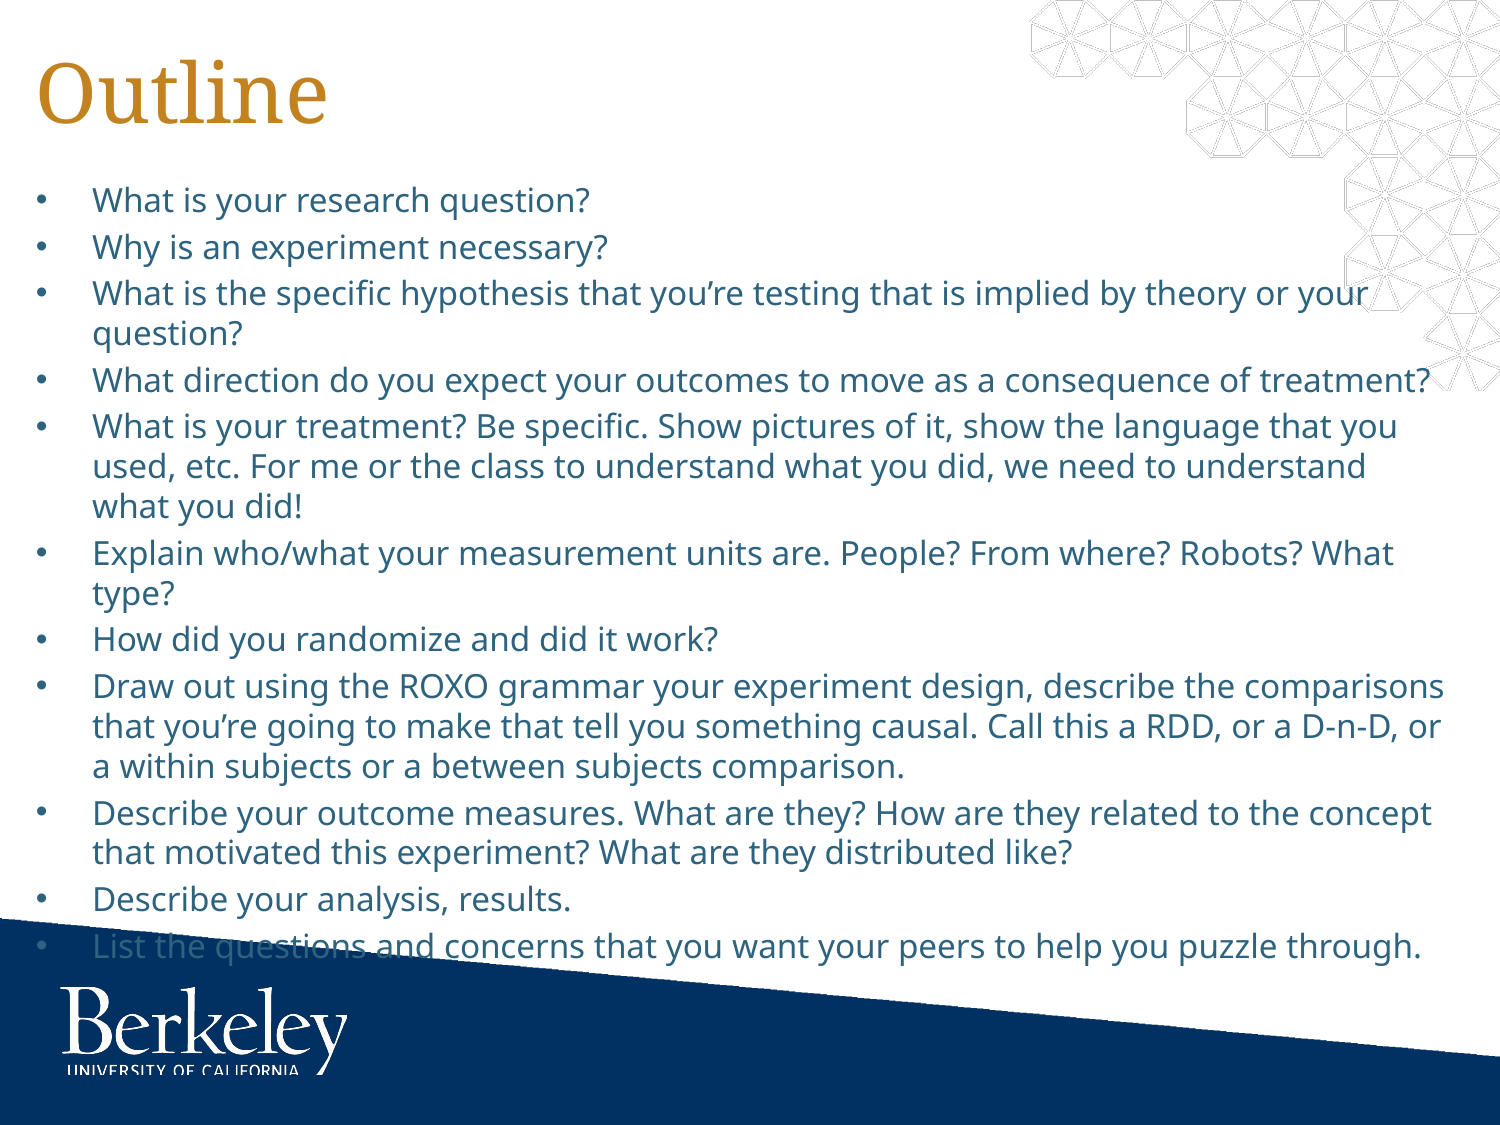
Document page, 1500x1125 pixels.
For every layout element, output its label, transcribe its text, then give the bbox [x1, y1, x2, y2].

text_box Outline [20, 25, 1482, 155]
list What is your research question? Why is an experiment necessary? What is the specific hypothesis that you’re testing that is implied by theory or your question? What direction do you expect your outcomes to move as a consequence of treatment? What is your treatment? Be specific. Show pictures of it, show the language that you used, etc. For me or the class to understand what you did, we need to understand what you did! Explain who/what your measurement units are. People? From where? Robots? What type? How did you randomize and did it work? Draw out using the ROXO grammar your experiment design, describe the comparisons that you’re going to make that tell you something causal. Call this a RDD, or a D-n-D, or a within subjects or a between subjects comparison. Describe your outcome measures. What are they? How are they related to the concept that motivated this experiment? What are they distributed like? Describe your analysis, results. List the questions and concerns that you want your peers to help you puzzle through. [20, 171, 1468, 1018]
picture [0, 918, 1500, 1125]
picture [1029, 0, 1500, 391]
